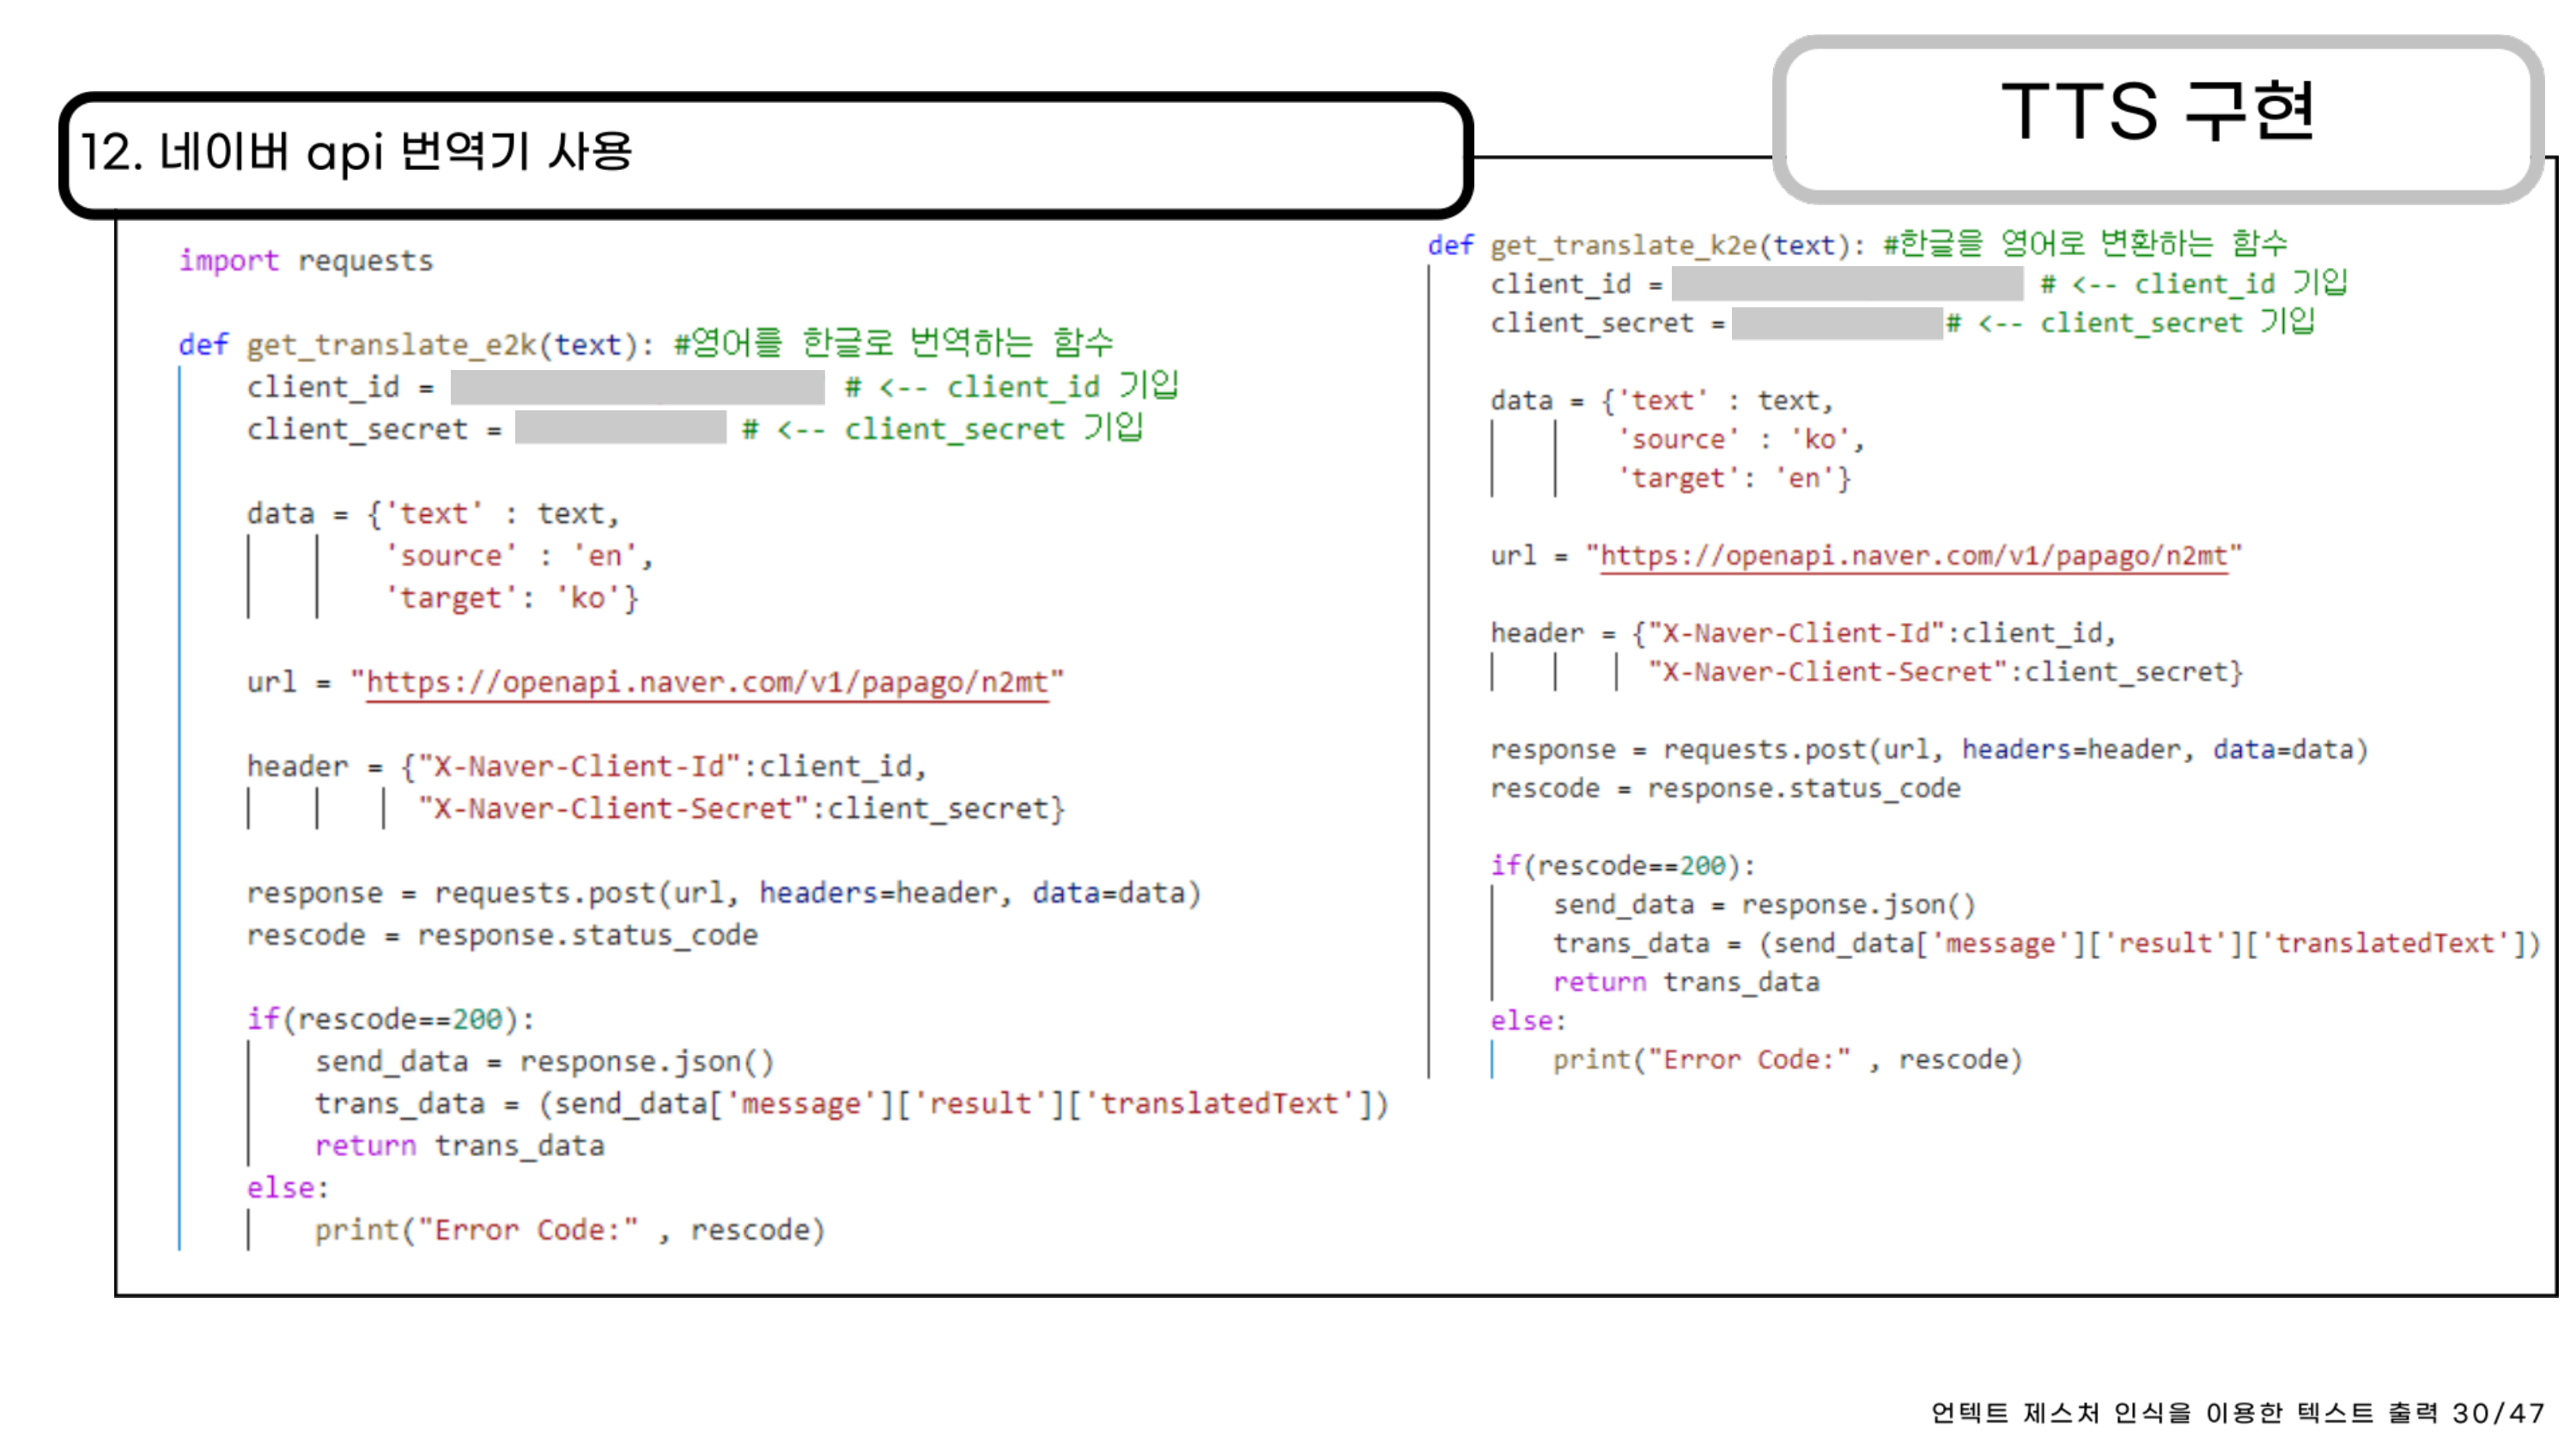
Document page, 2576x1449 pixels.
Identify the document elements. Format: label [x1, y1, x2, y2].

text_box [1411, 223, 2547, 1085]
text_box [1732, 307, 1945, 342]
text_box [1772, 34, 2545, 205]
text_box [140, 223, 1400, 1270]
picture [1777, 58, 2343, 173]
picture [74, 117, 670, 201]
text_box [58, 91, 1474, 221]
text_box [515, 410, 728, 445]
text_box [1671, 266, 2025, 302]
text_box [450, 370, 826, 406]
picture [1890, 1395, 2555, 1437]
text_box [114, 155, 2559, 1298]
